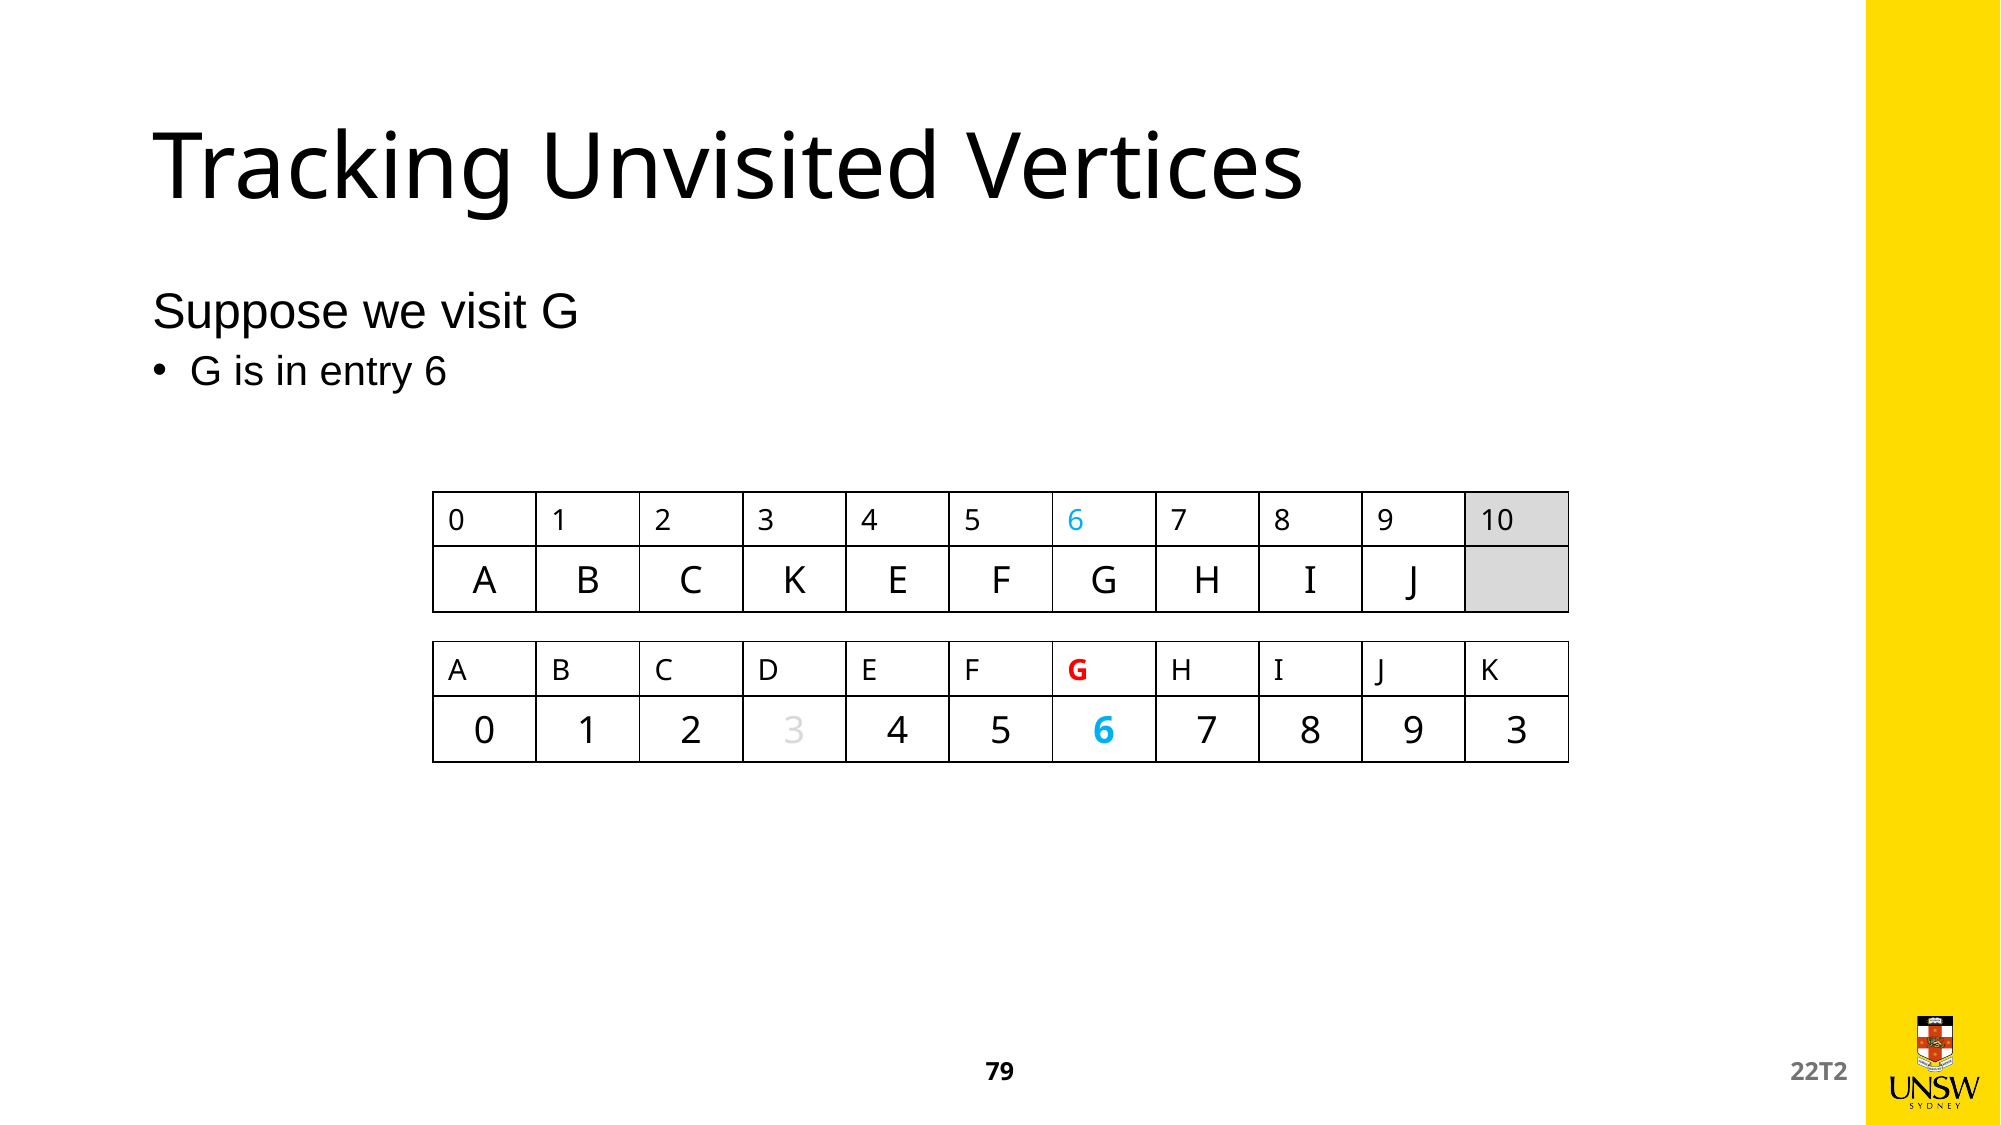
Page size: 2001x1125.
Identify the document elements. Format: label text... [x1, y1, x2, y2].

table_header 5 [950, 493, 1052, 545]
table_cell 1 [537, 697, 639, 761]
table_cell E [847, 547, 948, 611]
table_cell J [1363, 547, 1464, 611]
table_header I [1260, 642, 1361, 695]
table_cell G [1053, 547, 1155, 611]
table_header 9 [1363, 493, 1464, 545]
table_header C [640, 642, 742, 695]
picture [1890, 1016, 1980, 1109]
table_header 4 [847, 493, 948, 545]
table_header 3 [744, 493, 845, 545]
table_header 6 [1053, 493, 1155, 545]
table_header 10 [1466, 493, 1568, 545]
table_header A [434, 642, 535, 695]
footer 22T2 [1225, 1042, 1863, 1103]
table_cell K [744, 547, 845, 611]
table_cell 5 [950, 697, 1052, 761]
table_header F [950, 642, 1052, 695]
table_cell 3 [744, 697, 845, 761]
table_header 8 [1260, 493, 1361, 545]
table_cell A [434, 547, 535, 611]
table_cell 7 [1157, 697, 1258, 761]
table_cell F [950, 547, 1052, 611]
table_cell I [1260, 547, 1361, 611]
table_header G [1053, 642, 1155, 695]
table_header E [847, 642, 948, 695]
list Suppose we visit G G is in entry 6 [137, 277, 1863, 992]
title Tracking Unvisited Vertices [137, 59, 1863, 277]
table_header J [1363, 642, 1464, 695]
table_header 0 [434, 493, 535, 545]
table_header 7 [1157, 493, 1258, 545]
table_cell H [1157, 547, 1258, 611]
table_cell [1466, 547, 1568, 611]
table_header B [537, 642, 639, 695]
table_header D [744, 642, 845, 695]
table_cell C [640, 547, 742, 611]
slide_number 79 [774, 1042, 1225, 1103]
table_cell 0 [434, 697, 535, 761]
table_cell 9 [1363, 697, 1464, 761]
table_cell 8 [1260, 697, 1361, 761]
table_cell 6 [1053, 697, 1155, 761]
table_header K [1466, 642, 1568, 695]
table_cell 2 [640, 697, 742, 761]
table_cell 3 [1466, 697, 1568, 761]
table_header H [1157, 642, 1258, 695]
table_cell B [537, 547, 639, 611]
table_header 1 [537, 493, 639, 545]
table_cell 4 [847, 697, 948, 761]
table_header 2 [640, 493, 742, 545]
